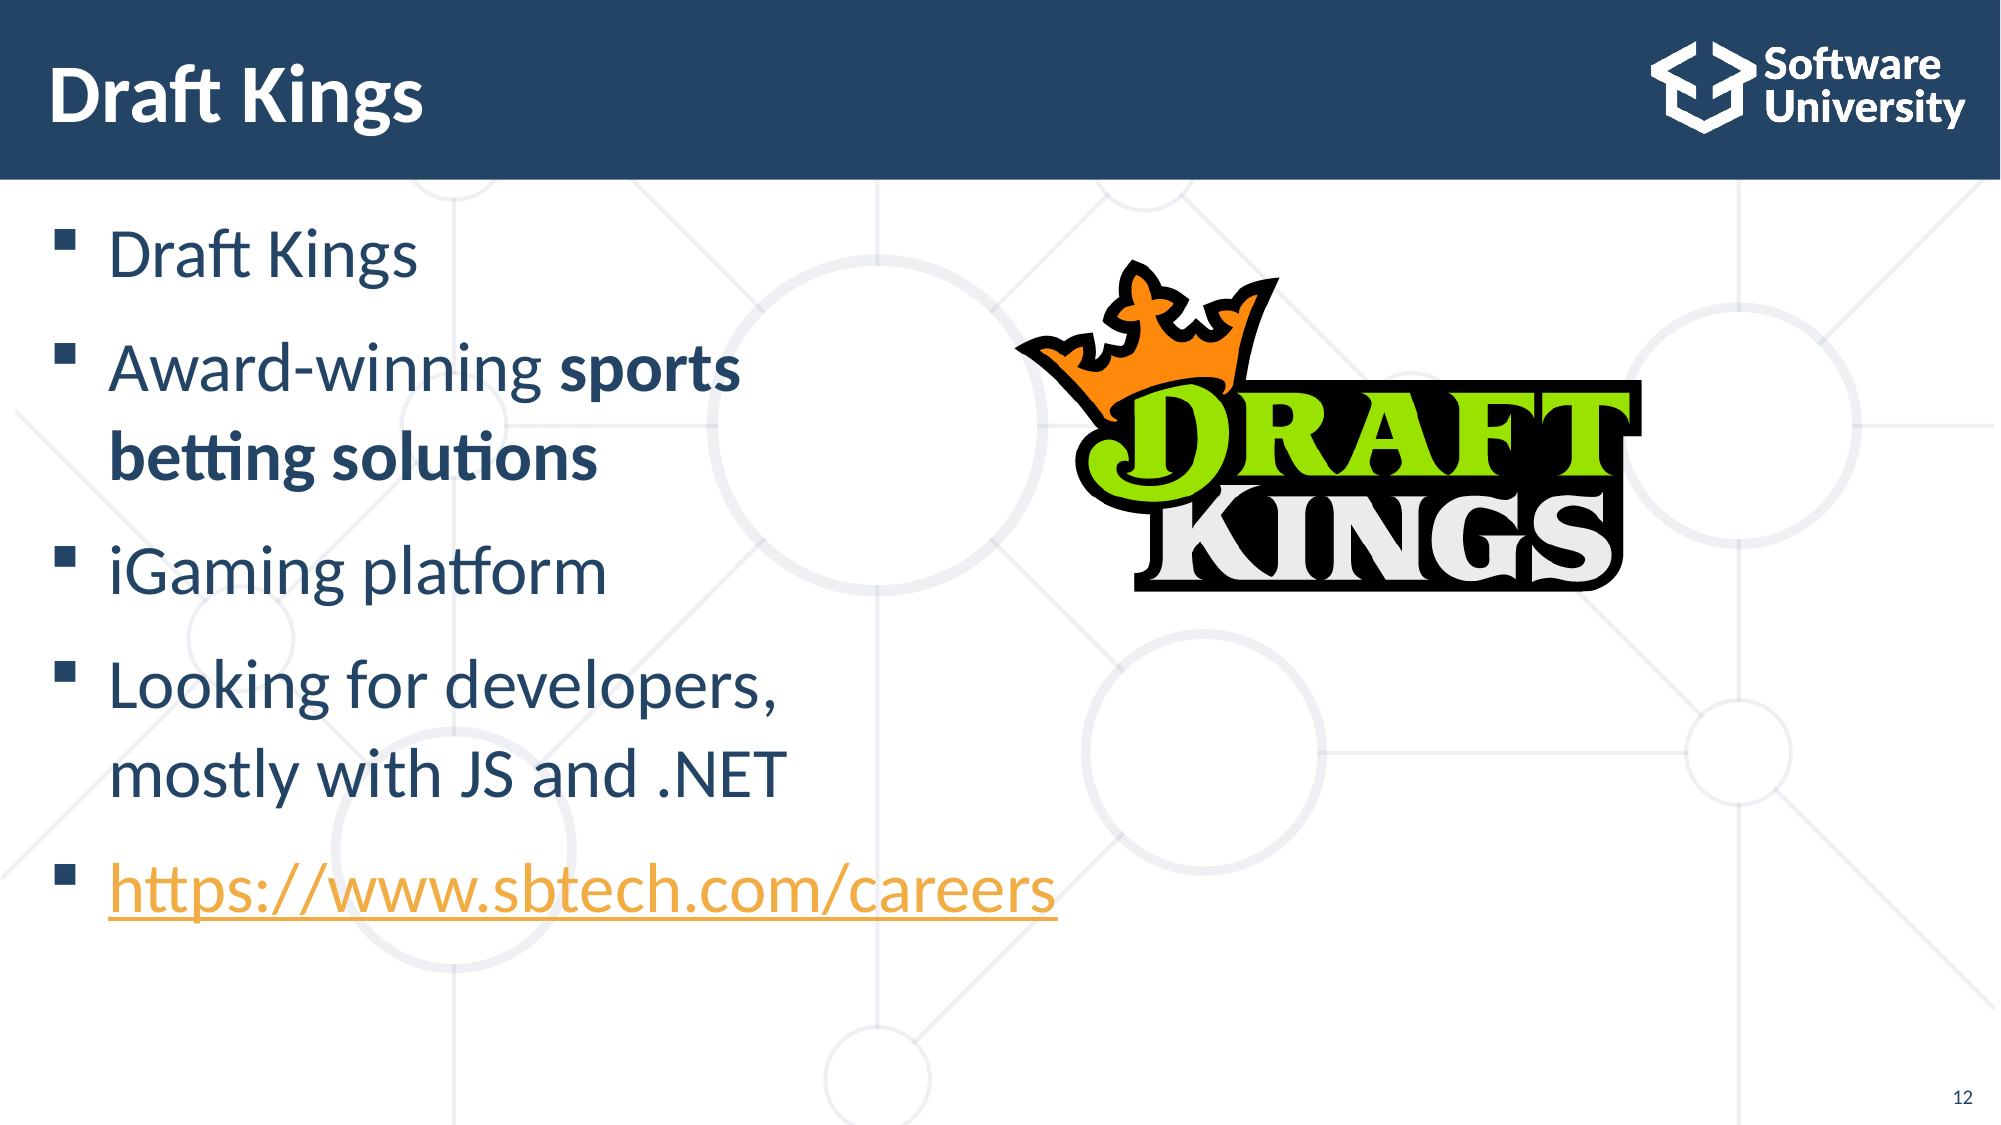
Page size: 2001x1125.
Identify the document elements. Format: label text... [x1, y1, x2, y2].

list Draft Kings Award-winning sports betting solutions iGaming platform Looking for developers, mostly with JS and .NET https://www.sbtech.com/careers [31, 196, 1970, 1104]
slide_number 12 [1927, 1067, 1989, 1117]
title Draft Kings [31, 16, 1625, 162]
picture [1651, 41, 1966, 134]
picture [1014, 259, 1643, 593]
